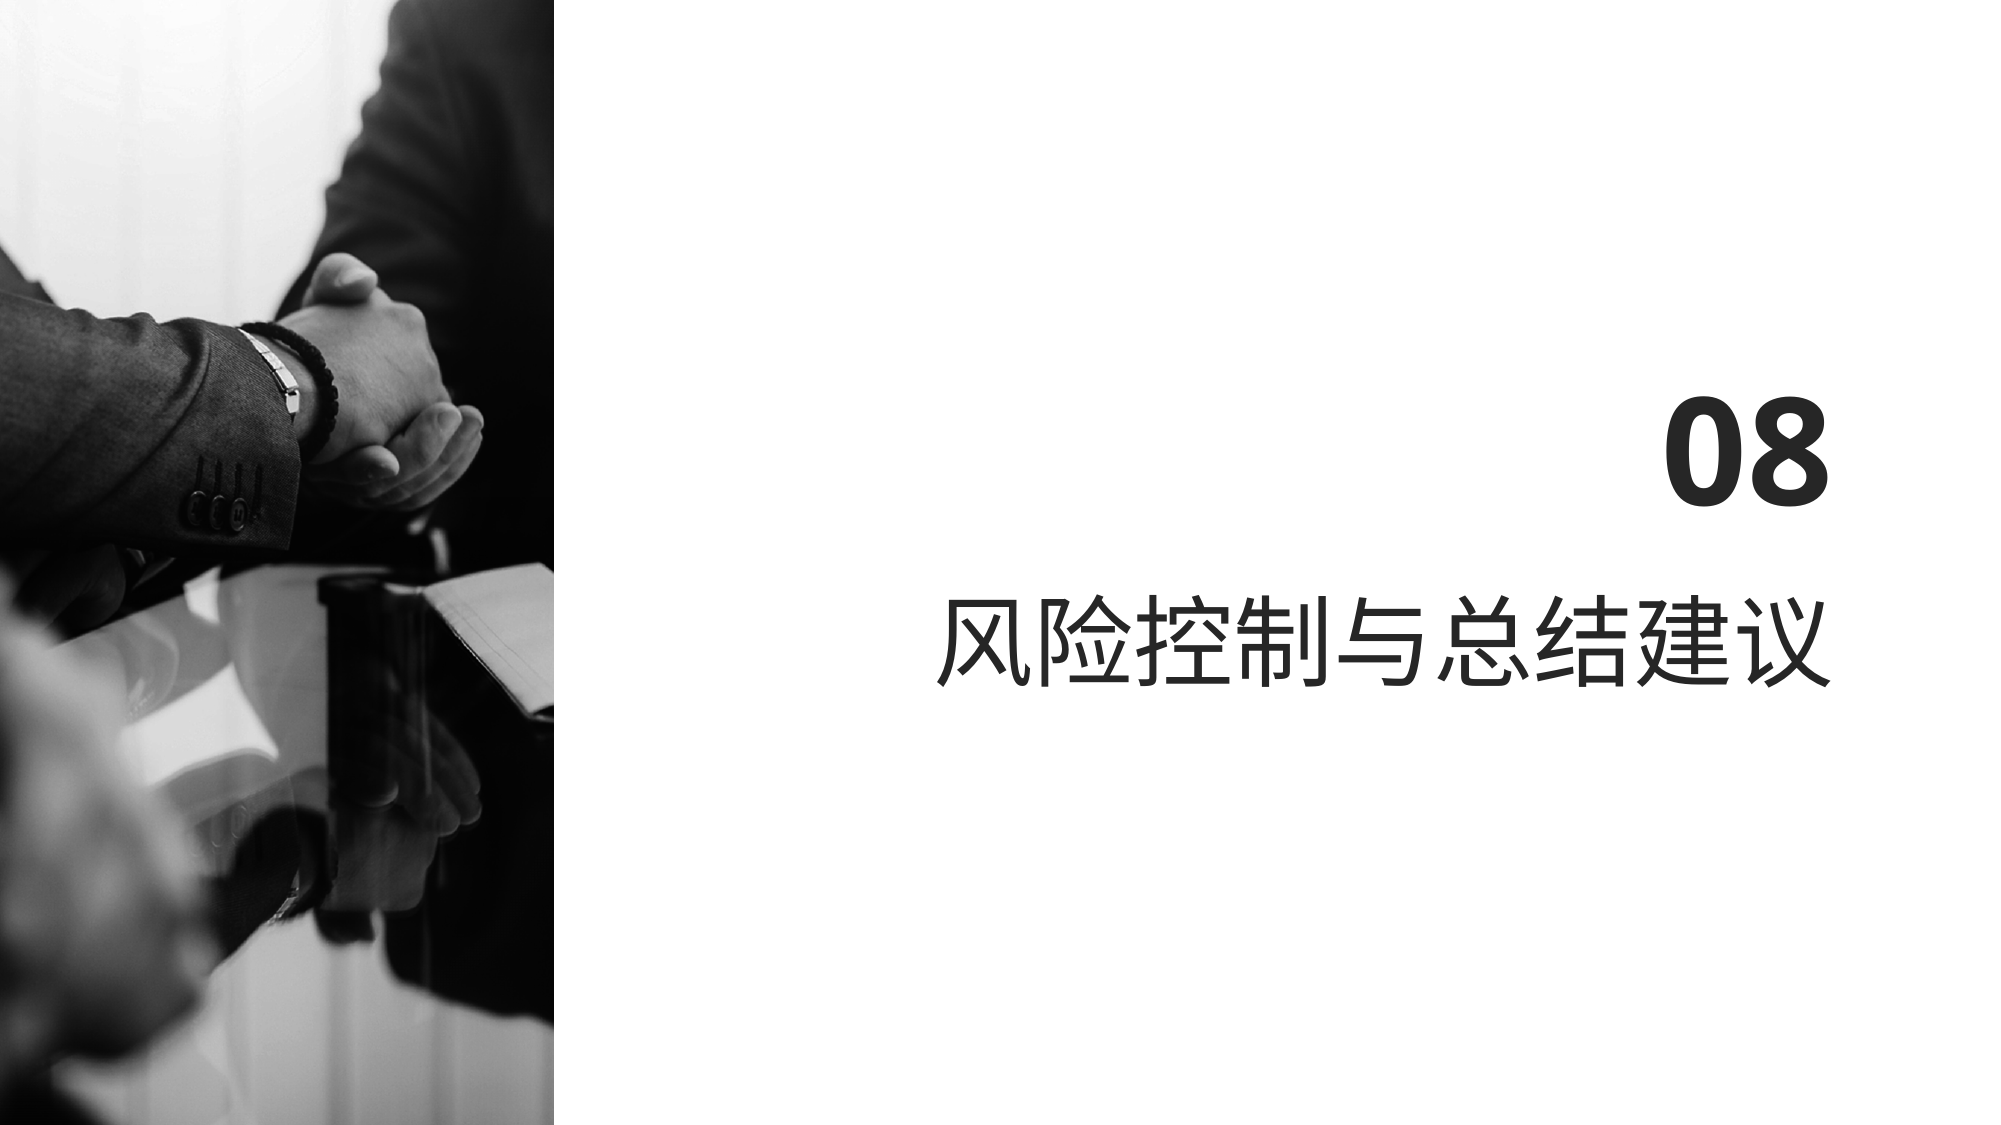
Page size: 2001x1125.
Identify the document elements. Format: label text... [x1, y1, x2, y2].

picture [0, 0, 554, 1125]
title 风险控制与总结建议 [791, 579, 1834, 830]
list 08 [1582, 312, 1834, 563]
